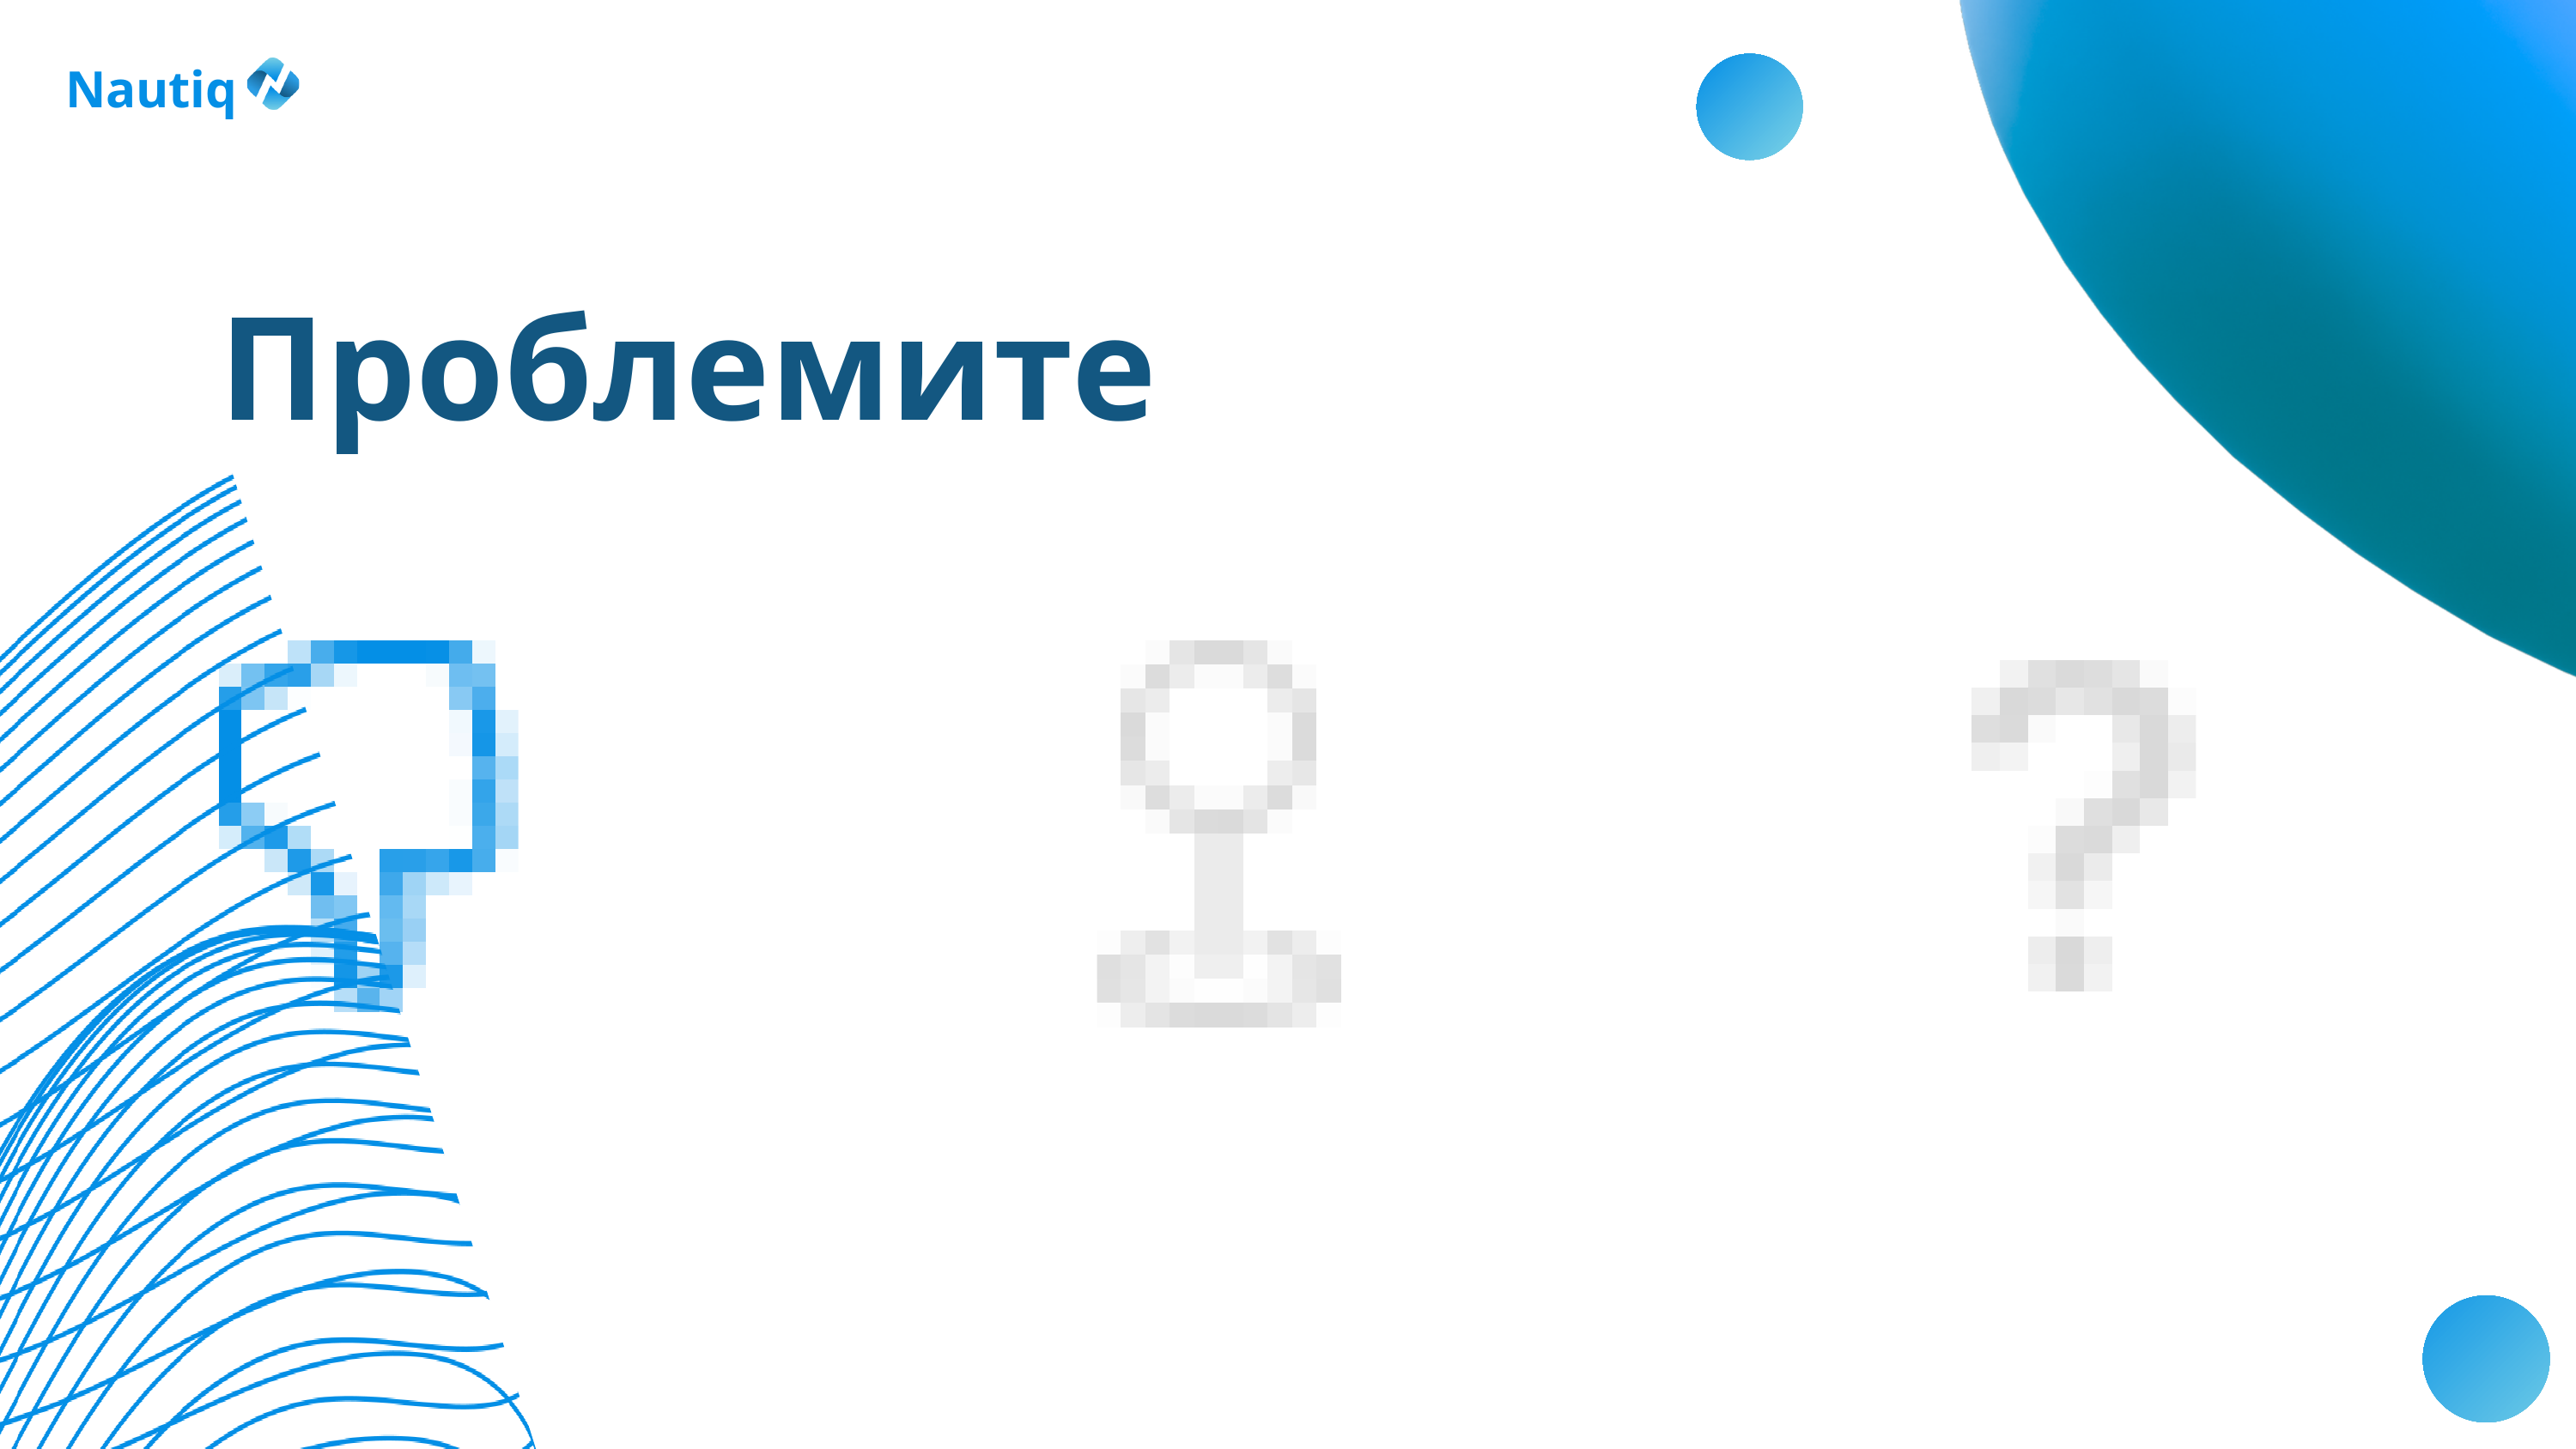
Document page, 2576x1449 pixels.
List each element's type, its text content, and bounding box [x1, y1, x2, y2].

text_box [0, 424, 537, 1449]
text_box [1097, 640, 1366, 1028]
text_box [1944, 0, 2576, 759]
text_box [63, 53, 300, 114]
text_box [1944, 633, 2196, 1020]
text_box [285, 640, 519, 1012]
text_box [2422, 1294, 2550, 1423]
text_box Проблемите [219, 276, 1420, 449]
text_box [1696, 53, 1803, 161]
